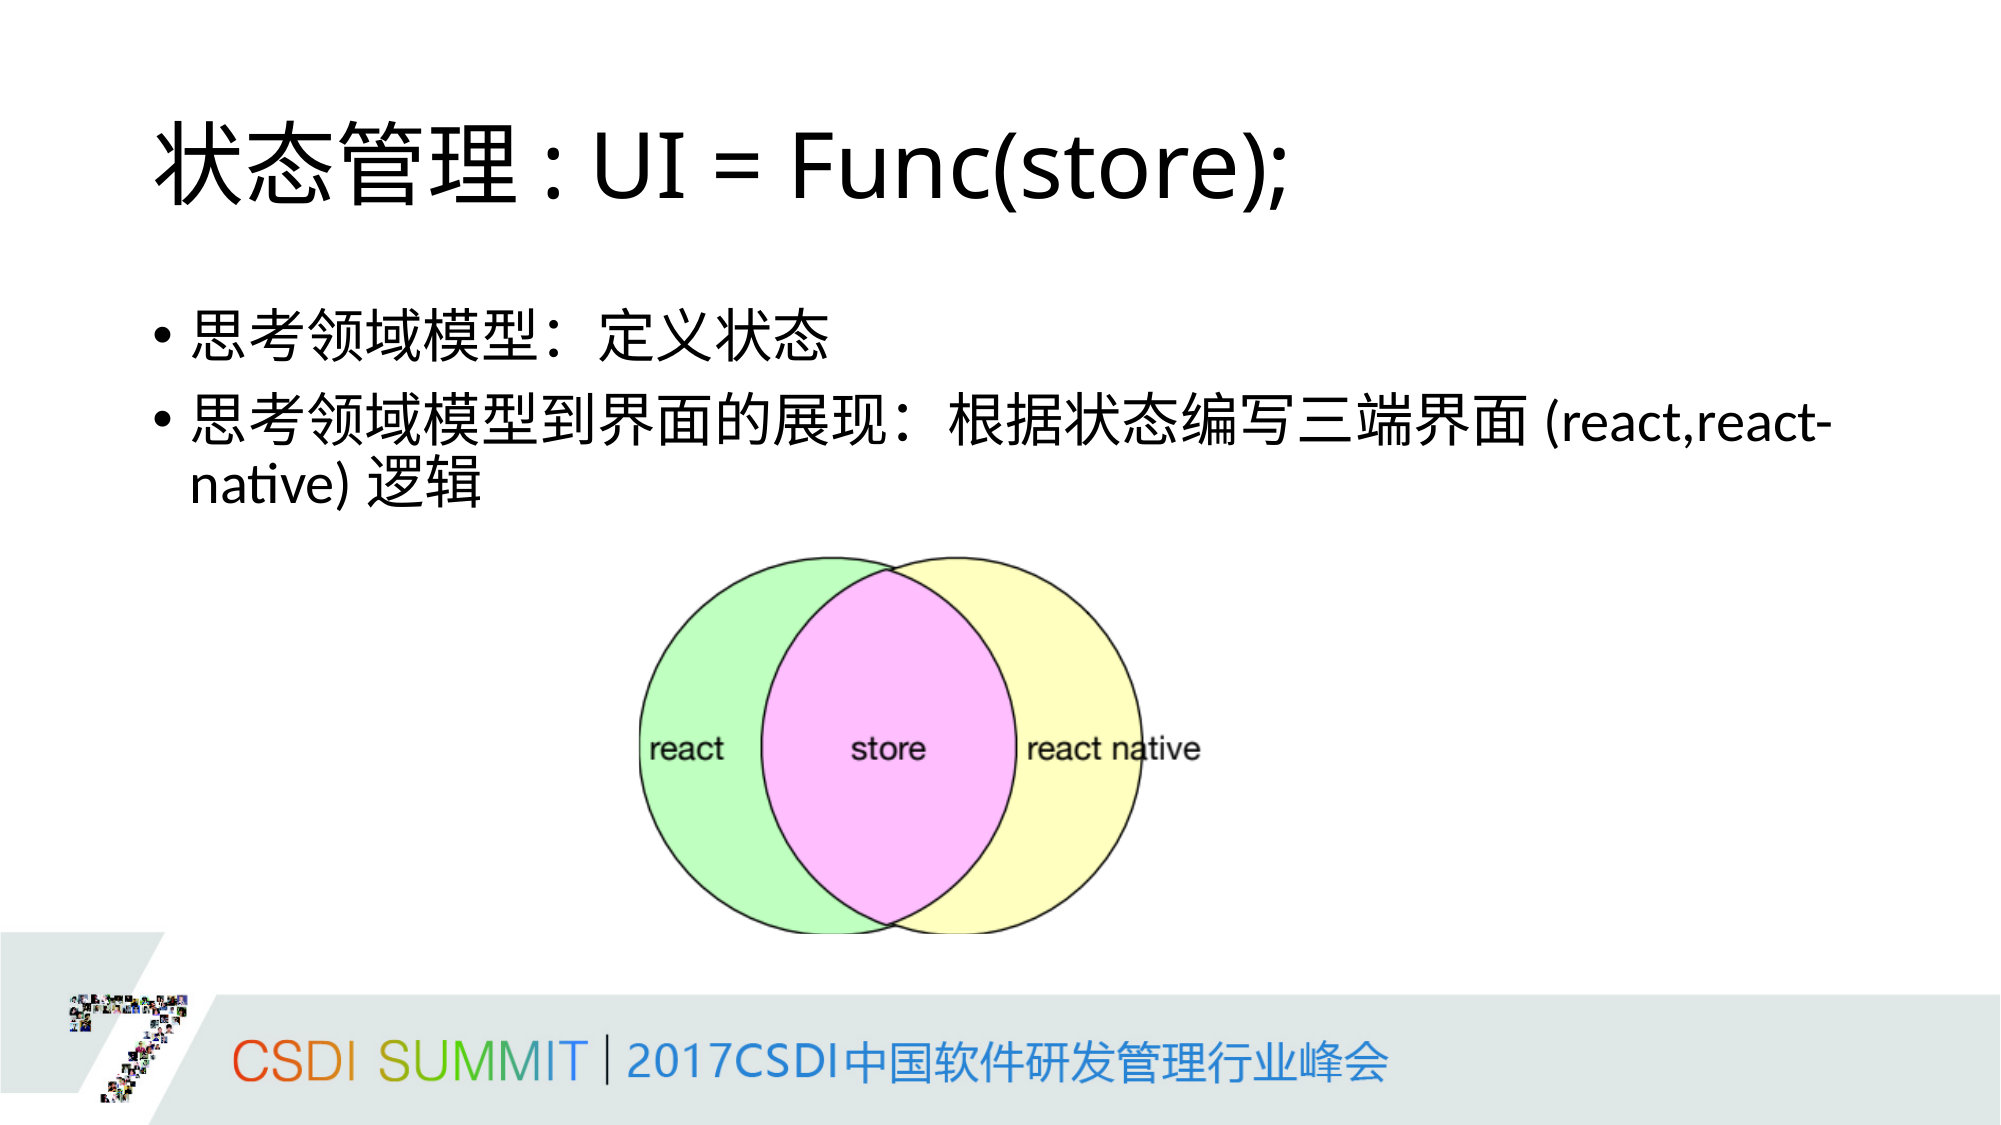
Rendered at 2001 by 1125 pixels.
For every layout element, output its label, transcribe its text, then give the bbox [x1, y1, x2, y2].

list 思考领域模型：定义状态 思考领域模型到界面的展现：根据状态编写三端界面(react,react-native)逻辑 [137, 299, 1863, 1014]
picture [0, 0, 2001, 1125]
title 状态管理: UI = Func(store); [137, 59, 1863, 278]
